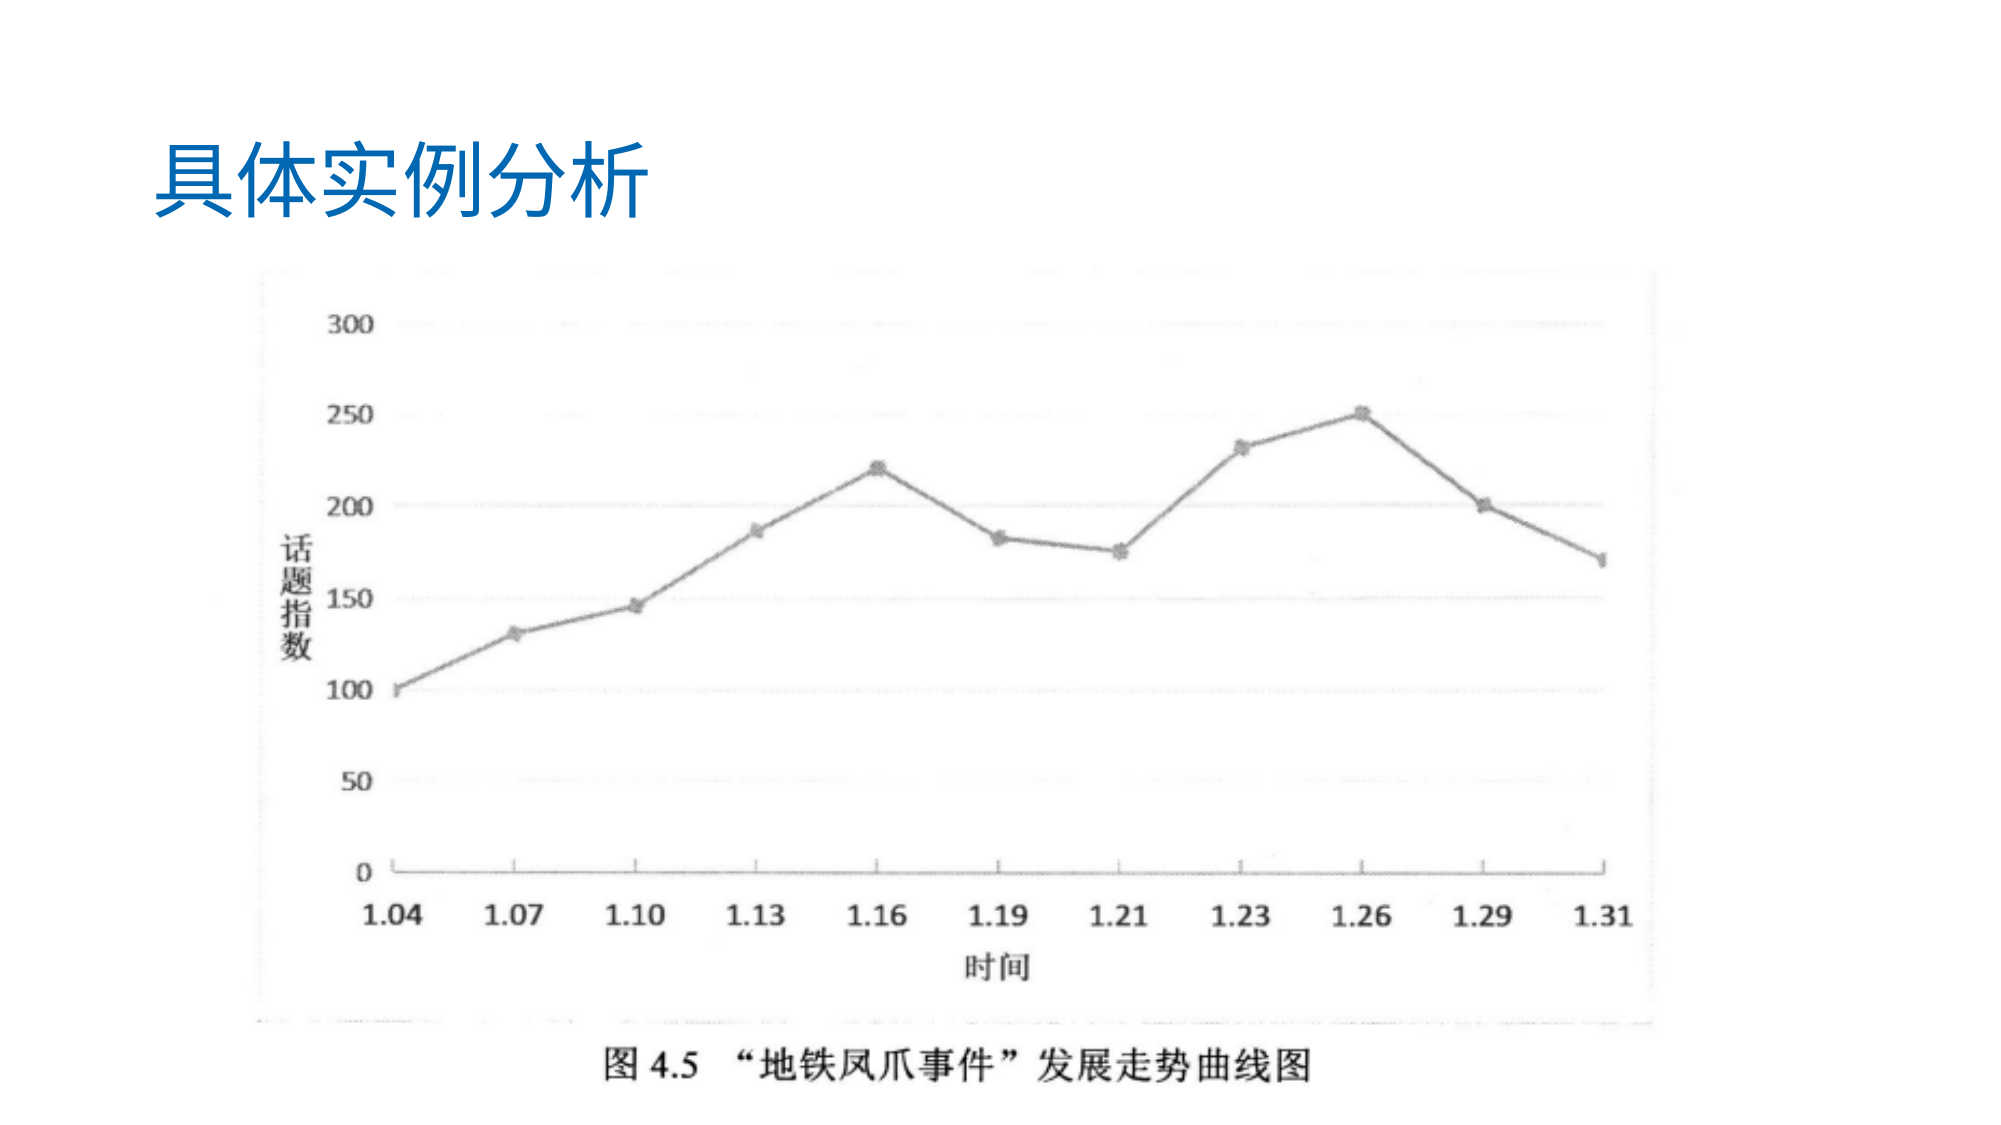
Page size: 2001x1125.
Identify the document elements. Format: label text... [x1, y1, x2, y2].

title 具体实例分析 [137, 59, 1863, 278]
picture [214, 255, 1731, 1089]
